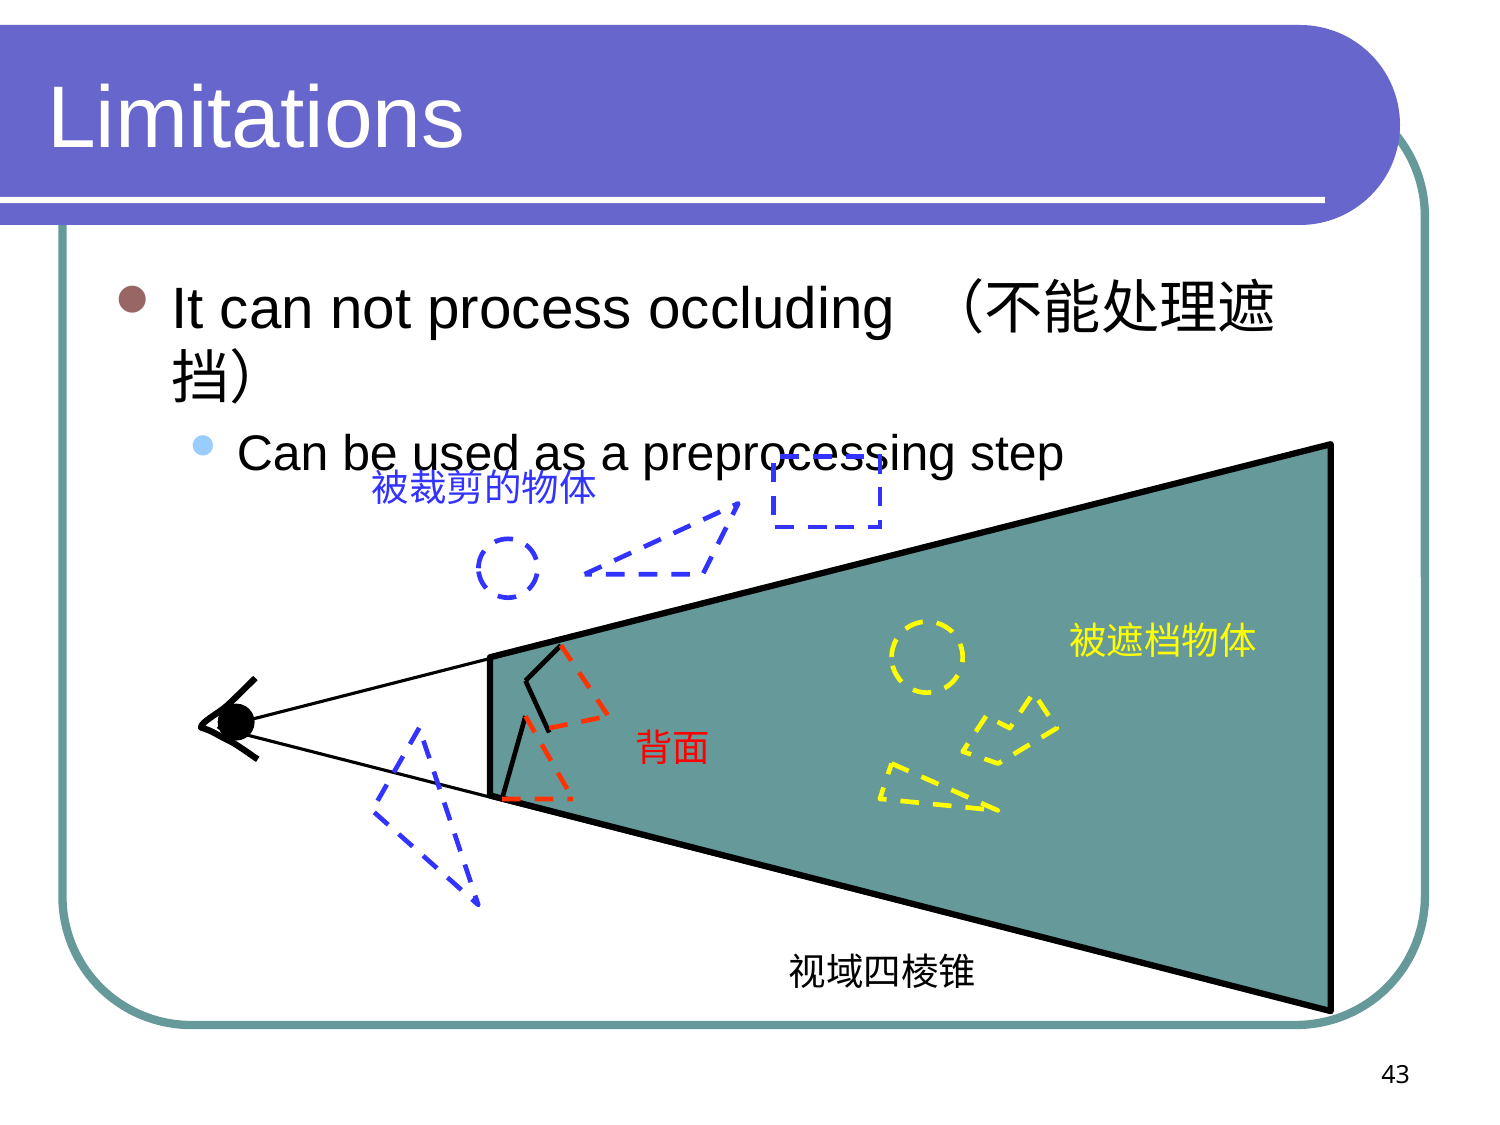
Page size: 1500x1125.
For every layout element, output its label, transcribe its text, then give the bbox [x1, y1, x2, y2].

slide_number 43 [1074, 1024, 1426, 1101]
title Limitations [32, 37, 1347, 188]
list It can not process occluding （不能处理遮挡） Can be used as a preprocessing step [99, 262, 1400, 988]
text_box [200, 443, 1331, 1012]
